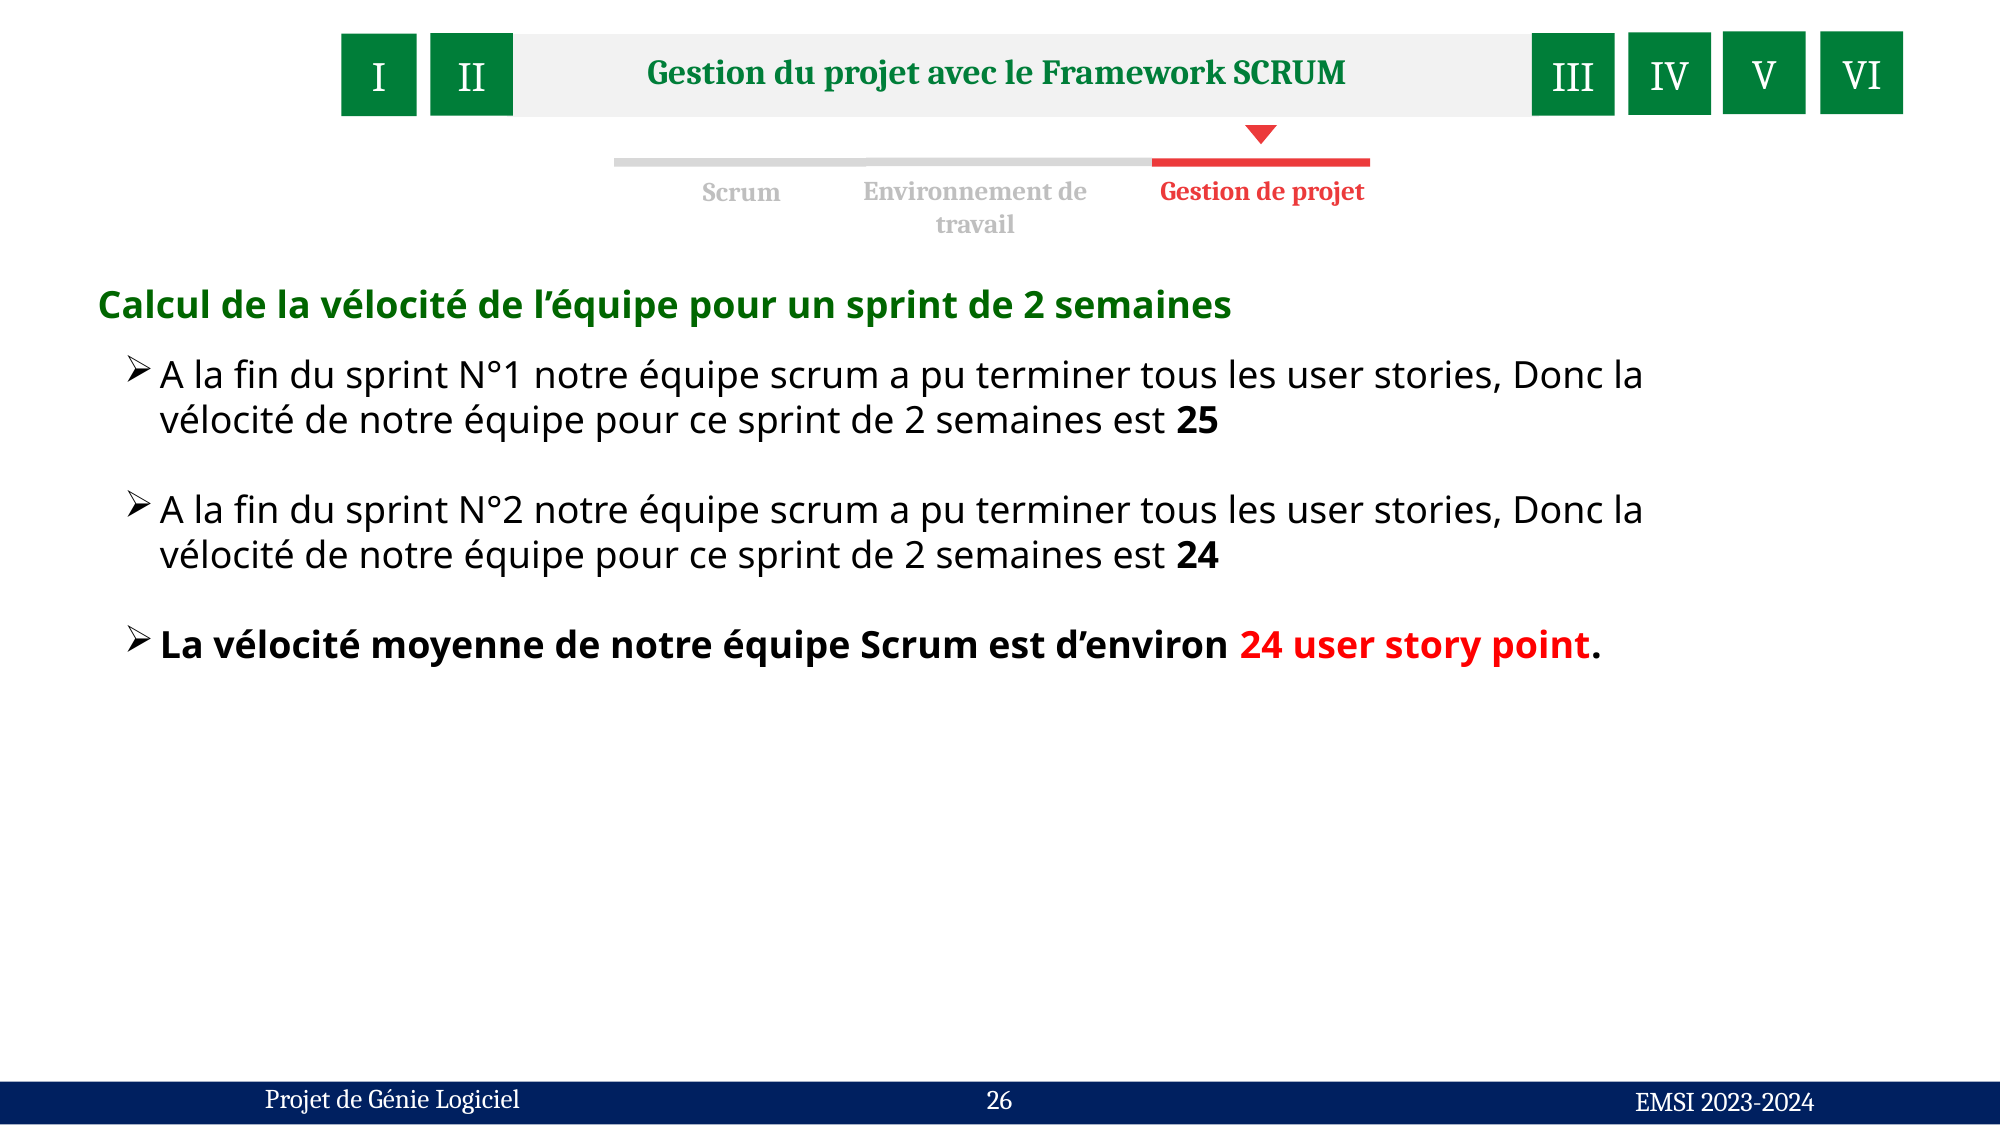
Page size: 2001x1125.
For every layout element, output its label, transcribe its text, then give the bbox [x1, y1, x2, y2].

text_box [1911, 1081, 2000, 1125]
slide_number 26 [747, 1077, 1253, 1121]
text_box III [1546, 33, 1615, 116]
text_box Scrum [615, 167, 868, 215]
text_box Projet de Génie Logiciel [249, 1074, 581, 1122]
text_box V [1722, 31, 1806, 115]
text_box [866, 157, 1152, 167]
text_box [0, 1081, 1620, 1125]
text_box Calcul de la vélocité de l’équipe pour un sprint de 2 semaines [82, 278, 1962, 943]
text_box A la fin du sprint N°1 notre équipe scrum a pu terminer tous les user stories, Donc la vélocité de notre équipe pour ce sprint de 2 semaines est 25 A la fin du sprint N°2 notre équipe scrum a pu terminer tous les user stories, Donc la vélocité de notre équipe pour ce sprint de 2 semaines est 24 La vélocité moyenne de notre équipe Scrum est d’environ 24 user story point. [109, 344, 1666, 764]
text_box [1245, 125, 1278, 145]
text_box Environnement de travail [832, 167, 1119, 247]
text_box [614, 158, 866, 167]
text_box VI [1820, 31, 1904, 115]
text_box I [341, 33, 391, 117]
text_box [392, 33, 1546, 118]
text_box [1152, 158, 1371, 167]
text_box IV [1628, 32, 1712, 115]
text_box EMSI 2023-2024 [1620, 1077, 1911, 1125]
text_box Gestion de projet [1122, 165, 1403, 213]
